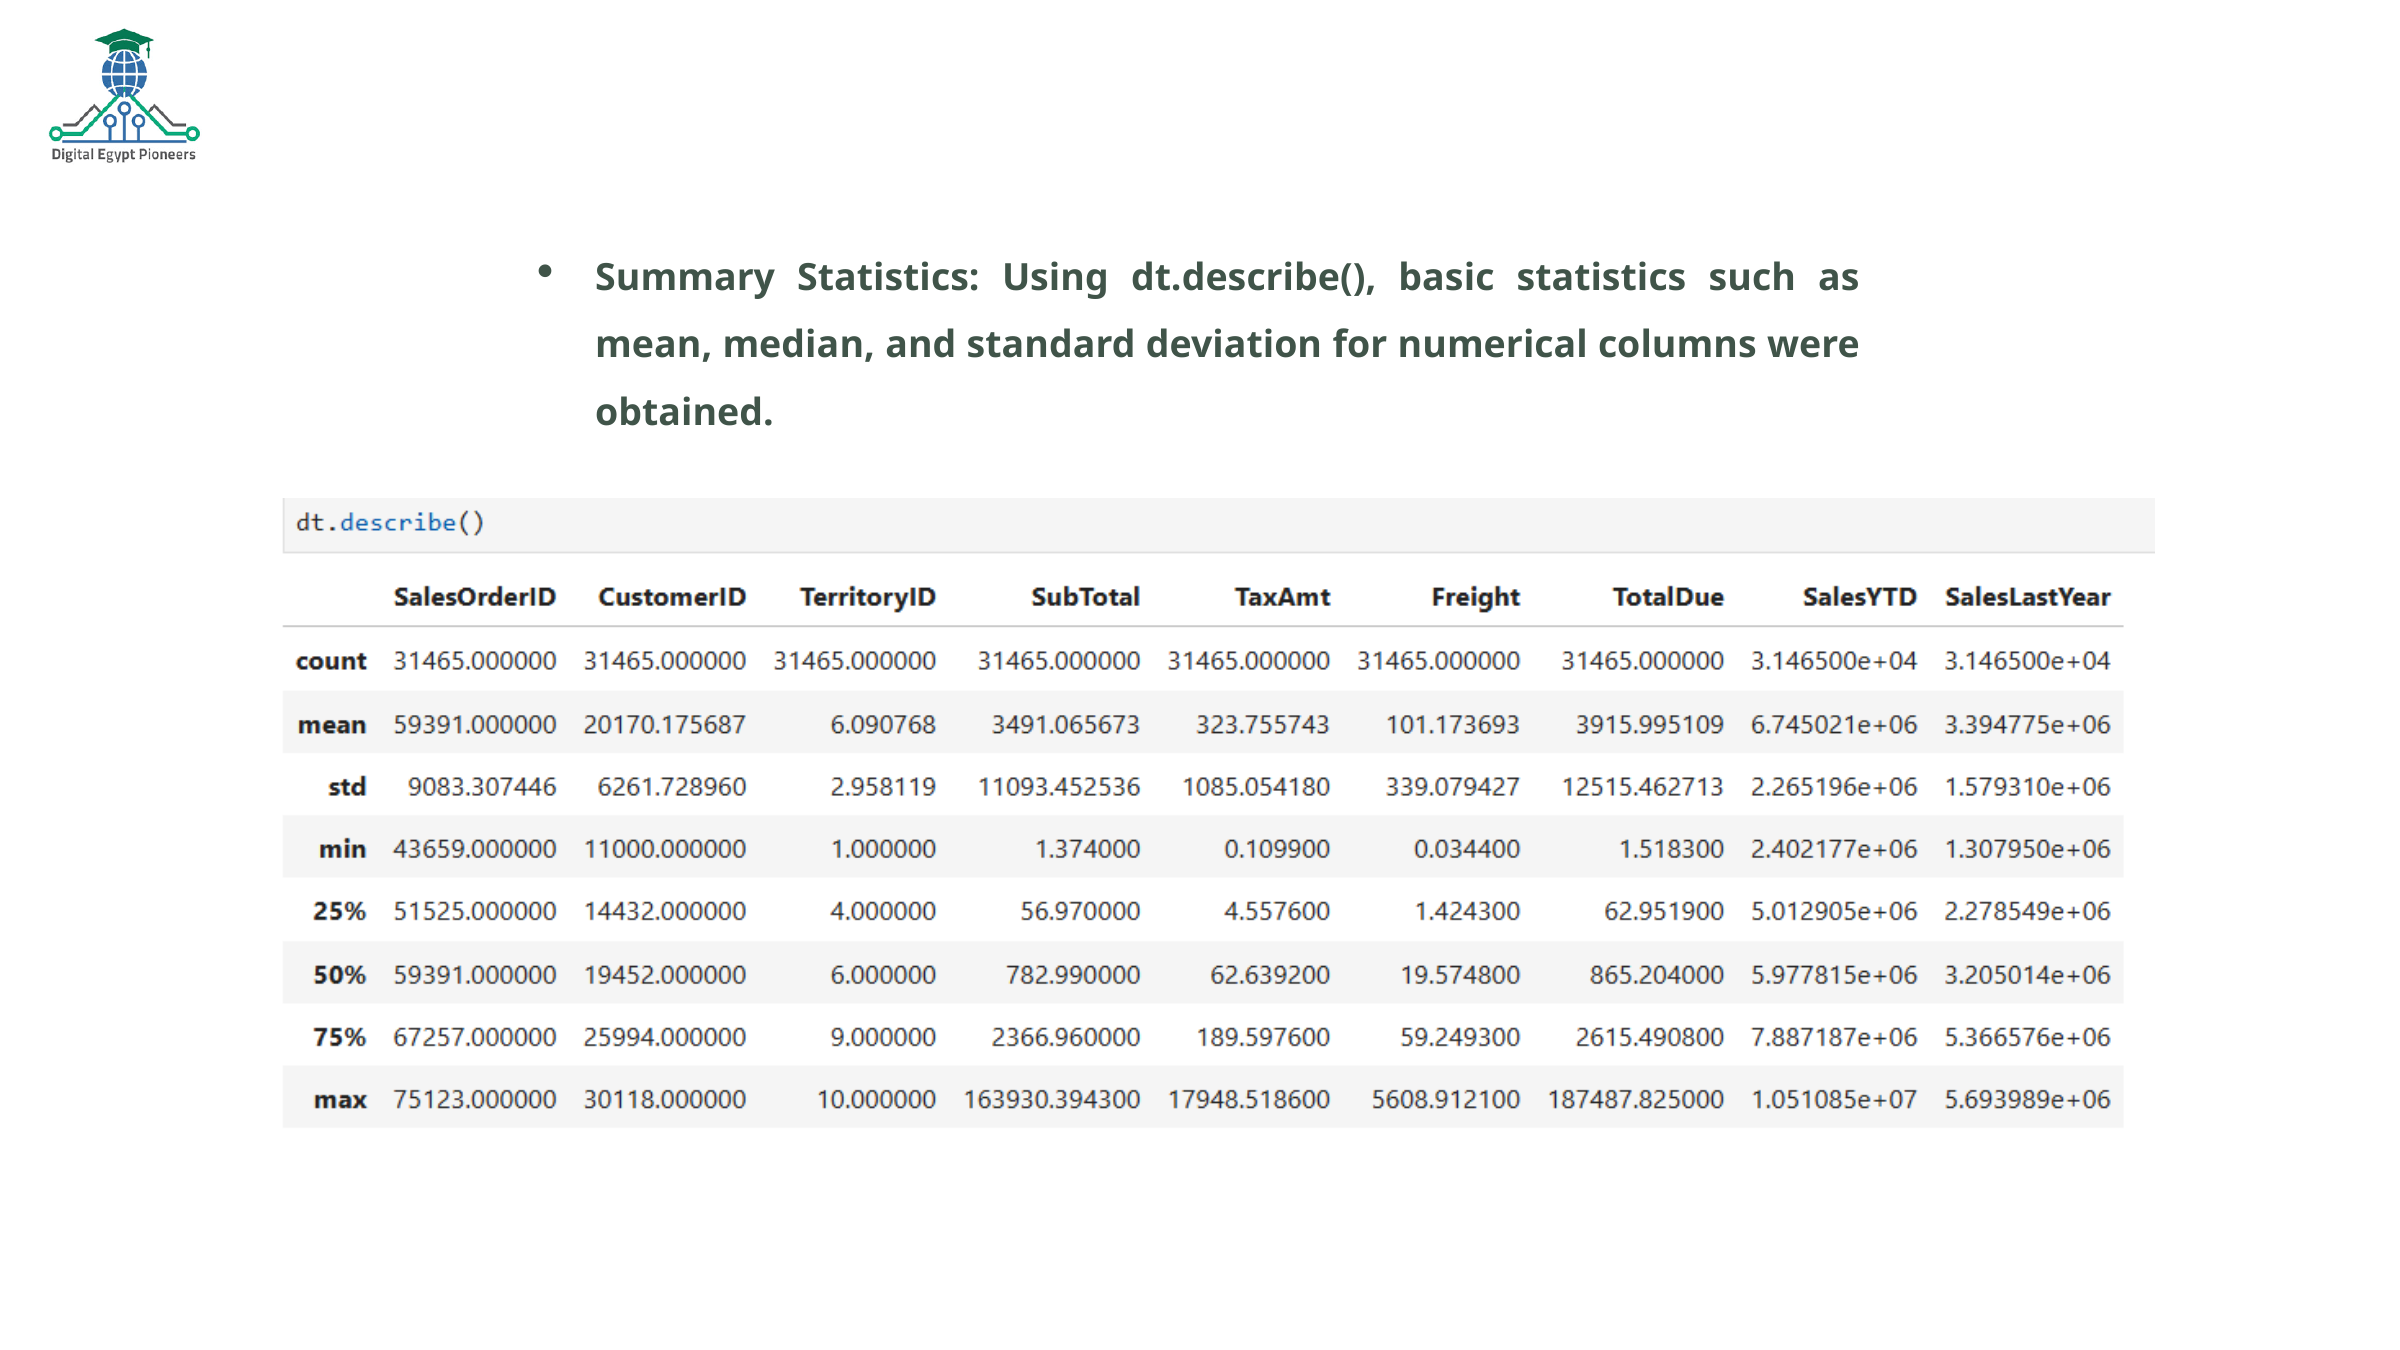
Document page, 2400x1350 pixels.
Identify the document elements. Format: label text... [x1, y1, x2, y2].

picture [0, 27, 247, 167]
text_box Summary Statistics: Using dt.describe(), basic statistics such as mean, median, and standard deviation for numerical columns were obtained. [524, 223, 1876, 441]
picture [275, 498, 2155, 1133]
